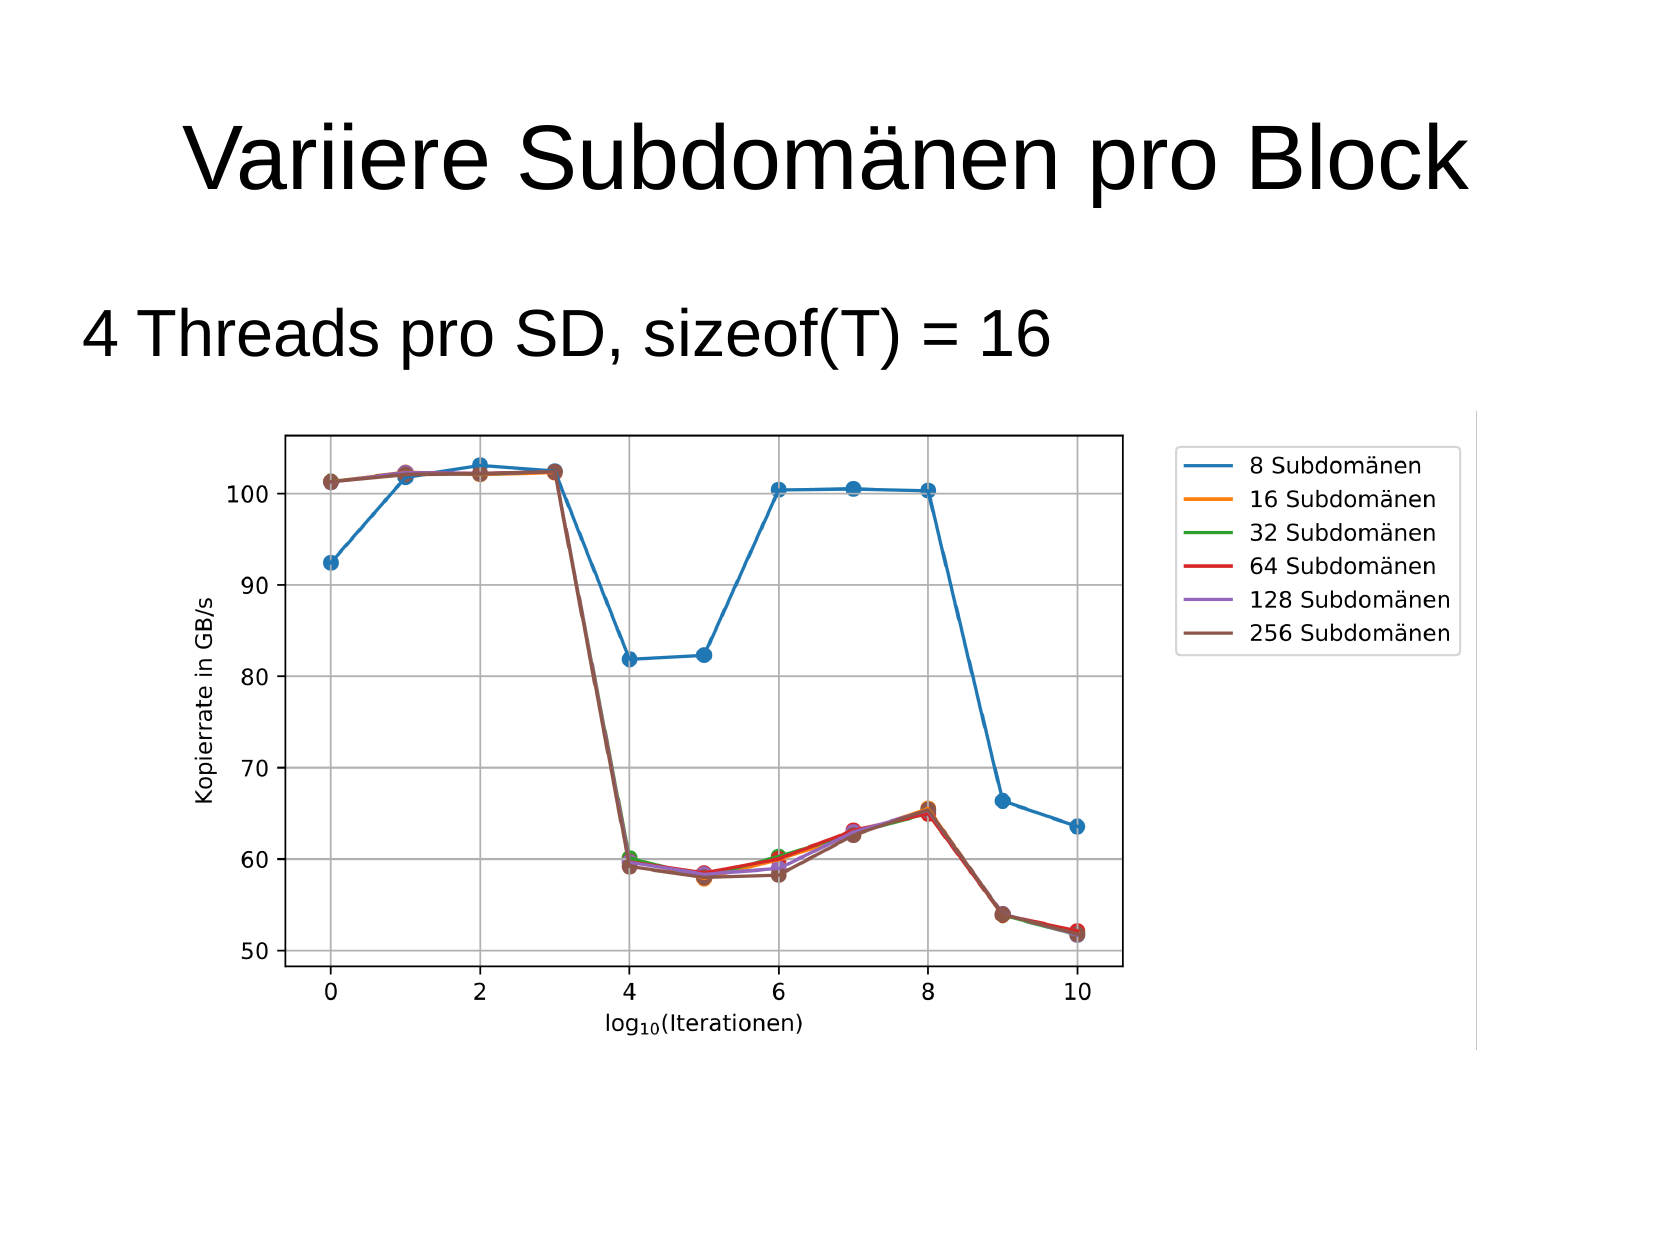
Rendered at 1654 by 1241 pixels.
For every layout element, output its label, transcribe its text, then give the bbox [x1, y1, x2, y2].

picture [177, 411, 1477, 1050]
title Variiere Subdomänen pro Block [82, 49, 1571, 257]
list 4 Threads pro SD, sizeof(T) = 16 [82, 290, 1571, 1109]
